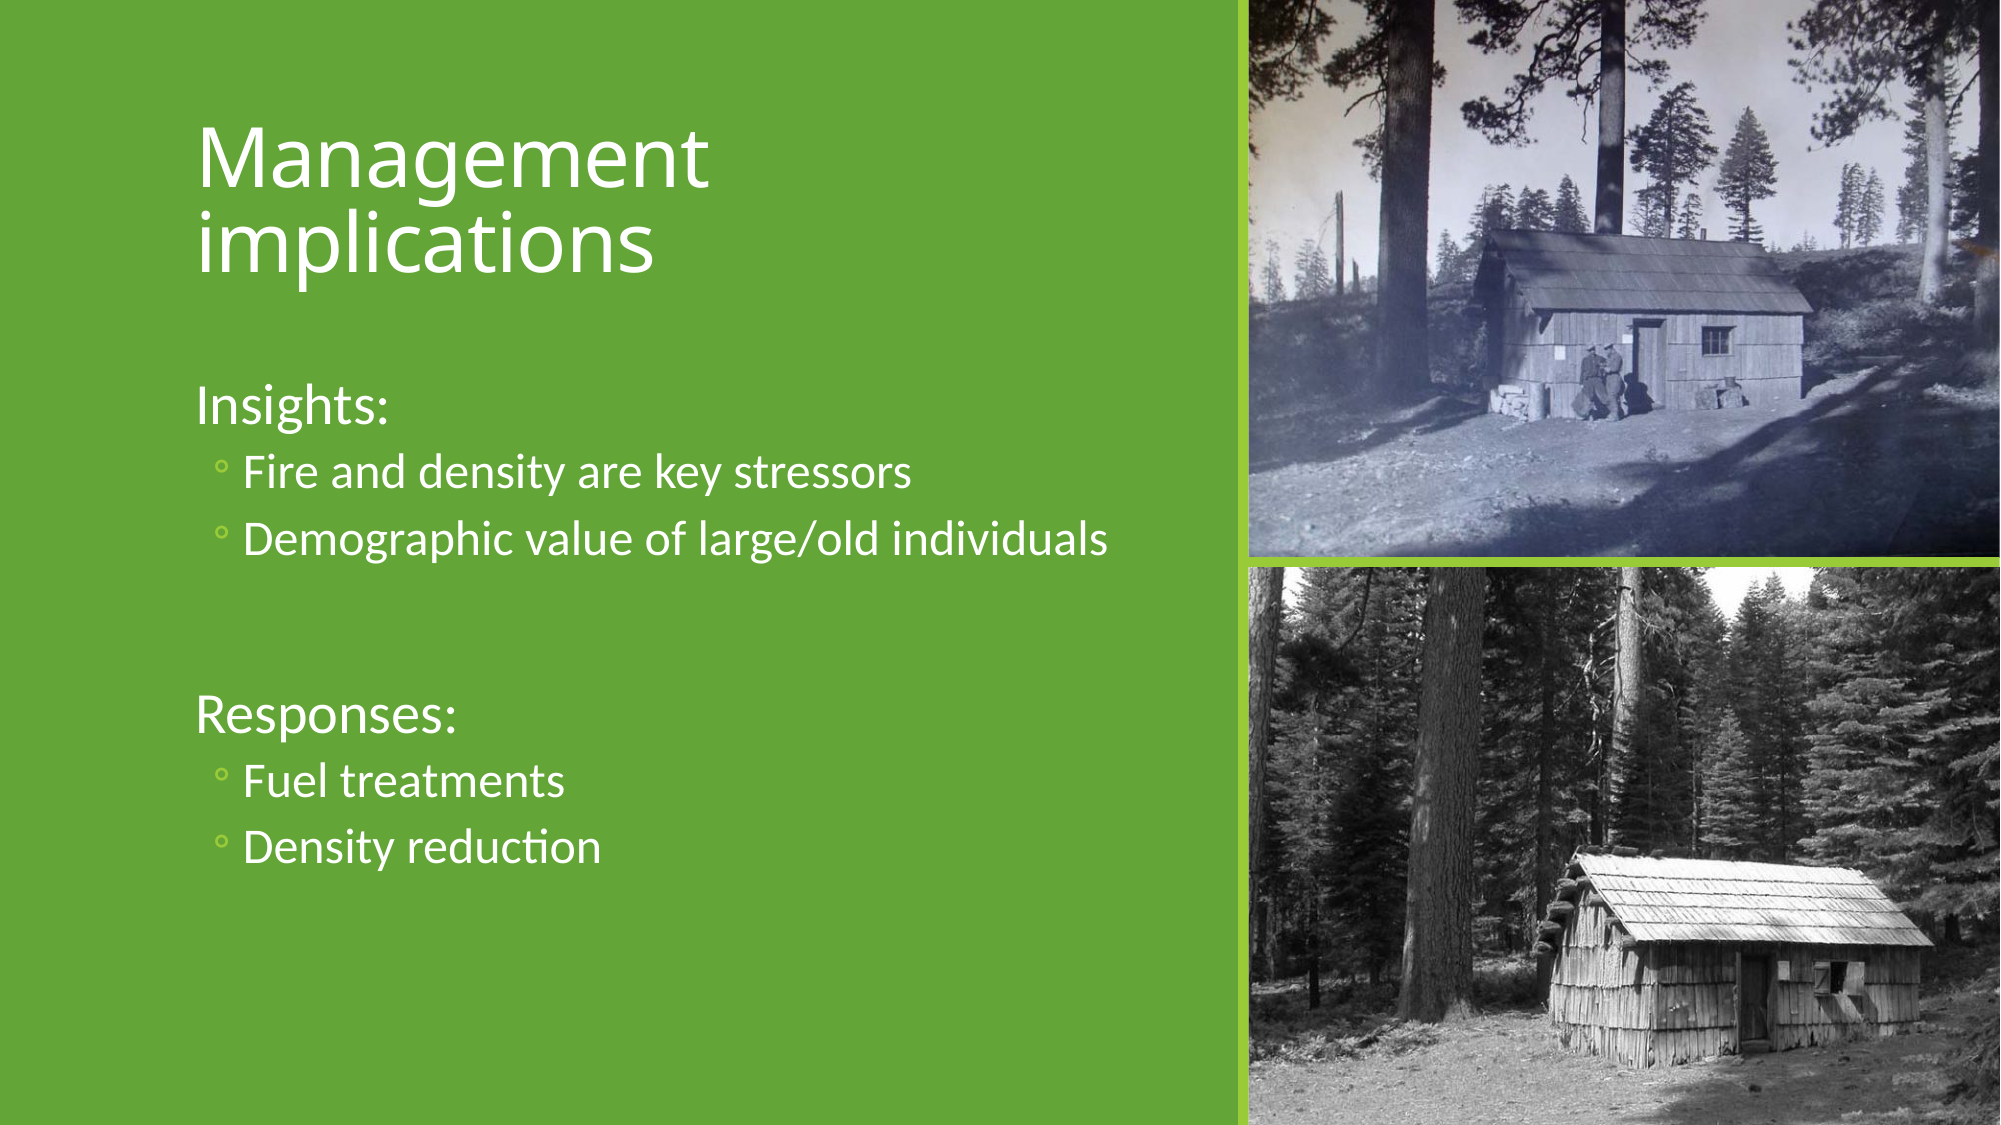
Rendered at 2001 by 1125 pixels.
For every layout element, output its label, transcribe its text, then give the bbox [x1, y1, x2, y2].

text_box [1237, 569, 1246, 1125]
list Insights: Fire and density are key stressors Demographic value of large/old individuals Responses: Fuel treatments Density reduction [180, 366, 1161, 966]
picture [1248, 0, 2000, 558]
picture [1248, 567, 2000, 1125]
text_box [1237, 556, 1249, 569]
title Management implications [180, 84, 1161, 298]
text_box [0, 0, 1237, 1125]
text_box [1237, 0, 1246, 556]
